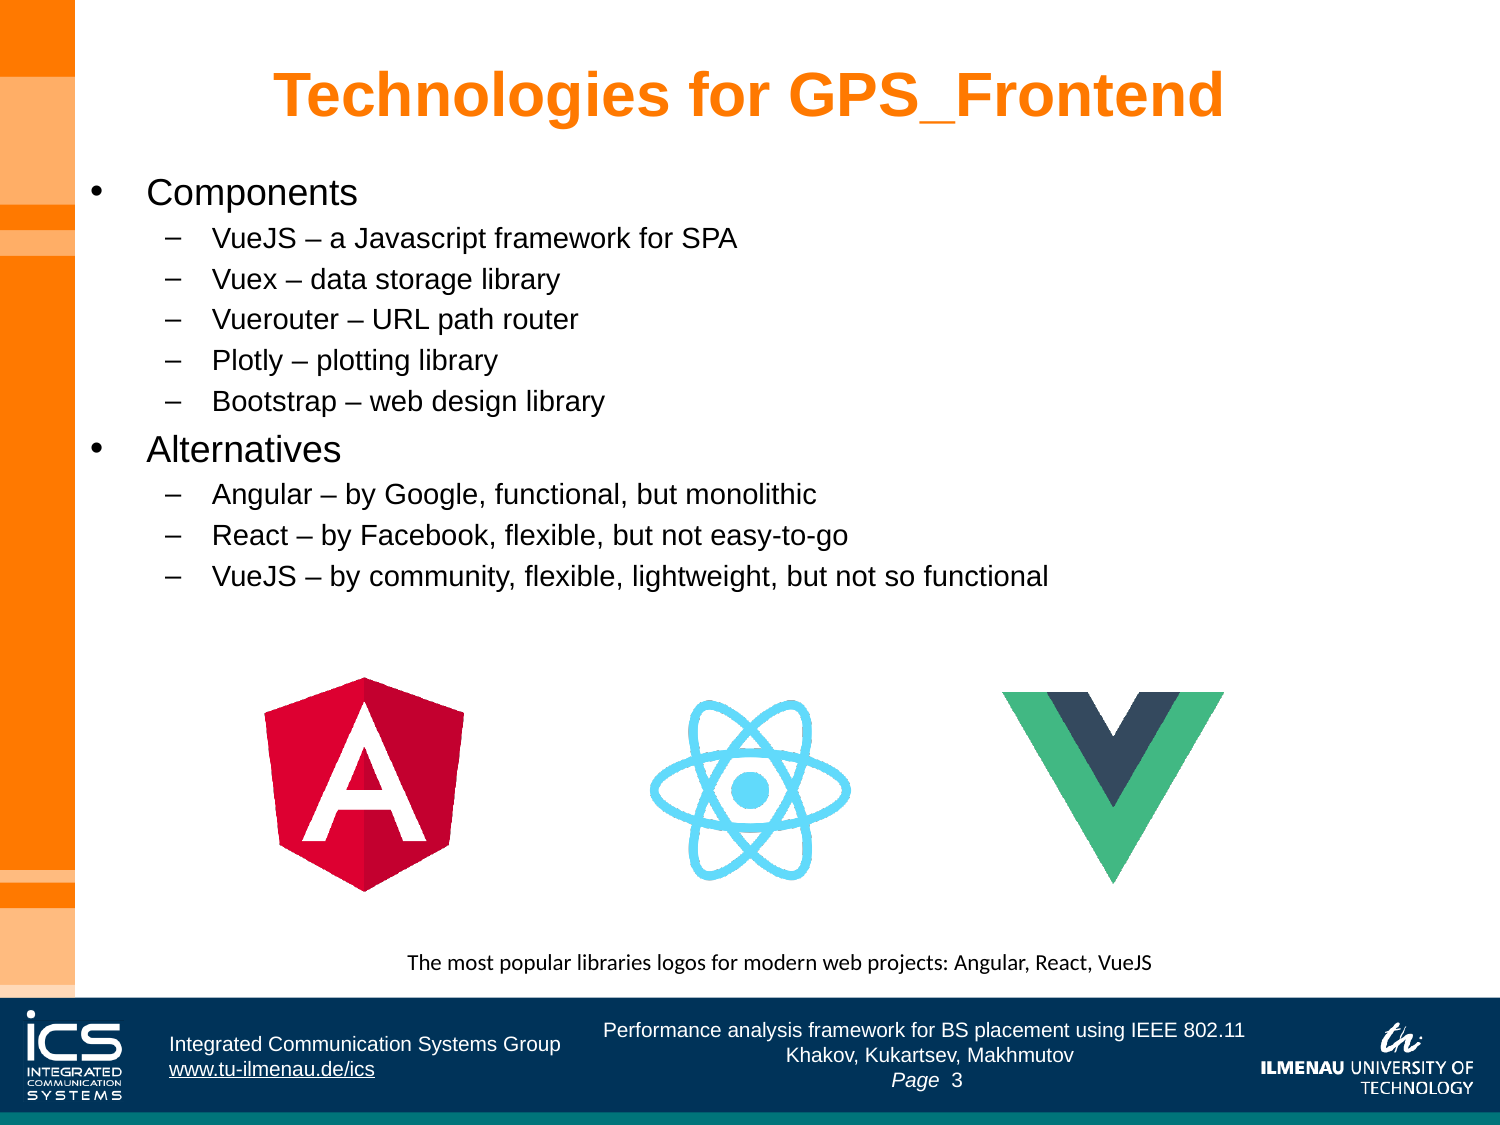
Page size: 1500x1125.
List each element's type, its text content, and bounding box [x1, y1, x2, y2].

text_box The most popular libraries logos for modern web projects: Angular, React, VueJS [135, 940, 1425, 983]
picture [1261, 1022, 1474, 1094]
picture [23, 1009, 124, 1102]
title Technologies for GPS_Frontend [75, 45, 1425, 138]
list Components VueJS – a Javascript framework for SPA Vuex – data storage library Vuerouter – URL path router Plotly – plotting library Bootstrap – web design library Alternatives Angular – by Google, functional, but monolithic React – by Facebook, flexible, but not easy-to-go VueJS – by community, flexible, lightweight, but not so functional [75, 160, 1425, 998]
picture [229, 644, 498, 913]
picture [577, 668, 923, 913]
picture [1002, 692, 1224, 885]
